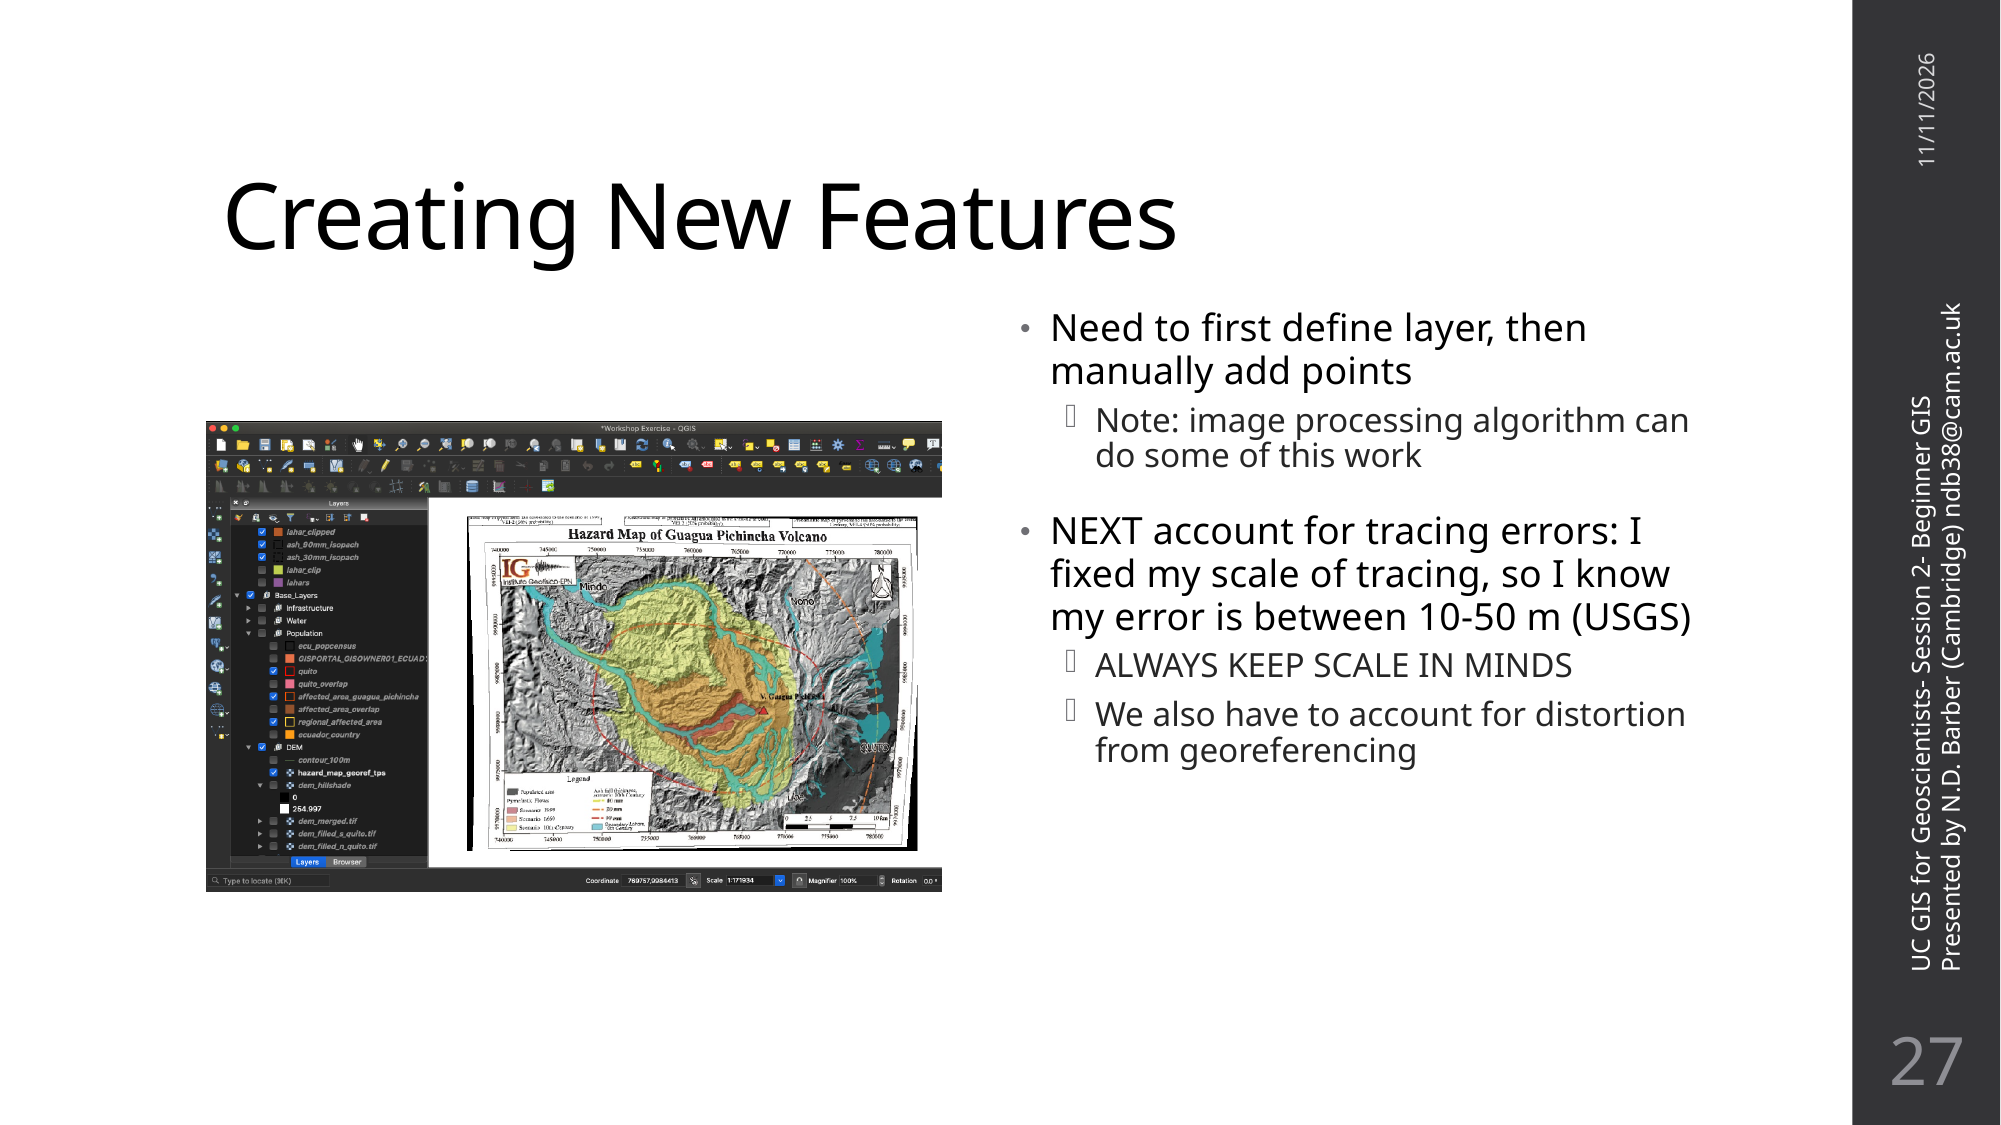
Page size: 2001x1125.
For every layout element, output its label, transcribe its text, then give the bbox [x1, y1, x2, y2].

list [206, 421, 943, 893]
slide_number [1897, 37, 1958, 243]
title Creating New Features [206, 60, 1797, 278]
footer UC GIS for Geoscientists- Session 2- Beginner GIS Presented by N.D. Barber (Cambridge) ndb38@cam.ac.uk [1897, 243, 1958, 988]
slide_number 26 [1852, 1012, 2000, 1110]
list Need to first define layer, then manually add points Note: image processing algorithm can do some of this work NEXT account for tracing errors: I fixed my scale of tracing, so I know my error is between 10-50 m (USGS) ALWAYS KEEP SCALE IN MINDS We also have to account for distortion from georeferencing [1005, 299, 1740, 1014]
